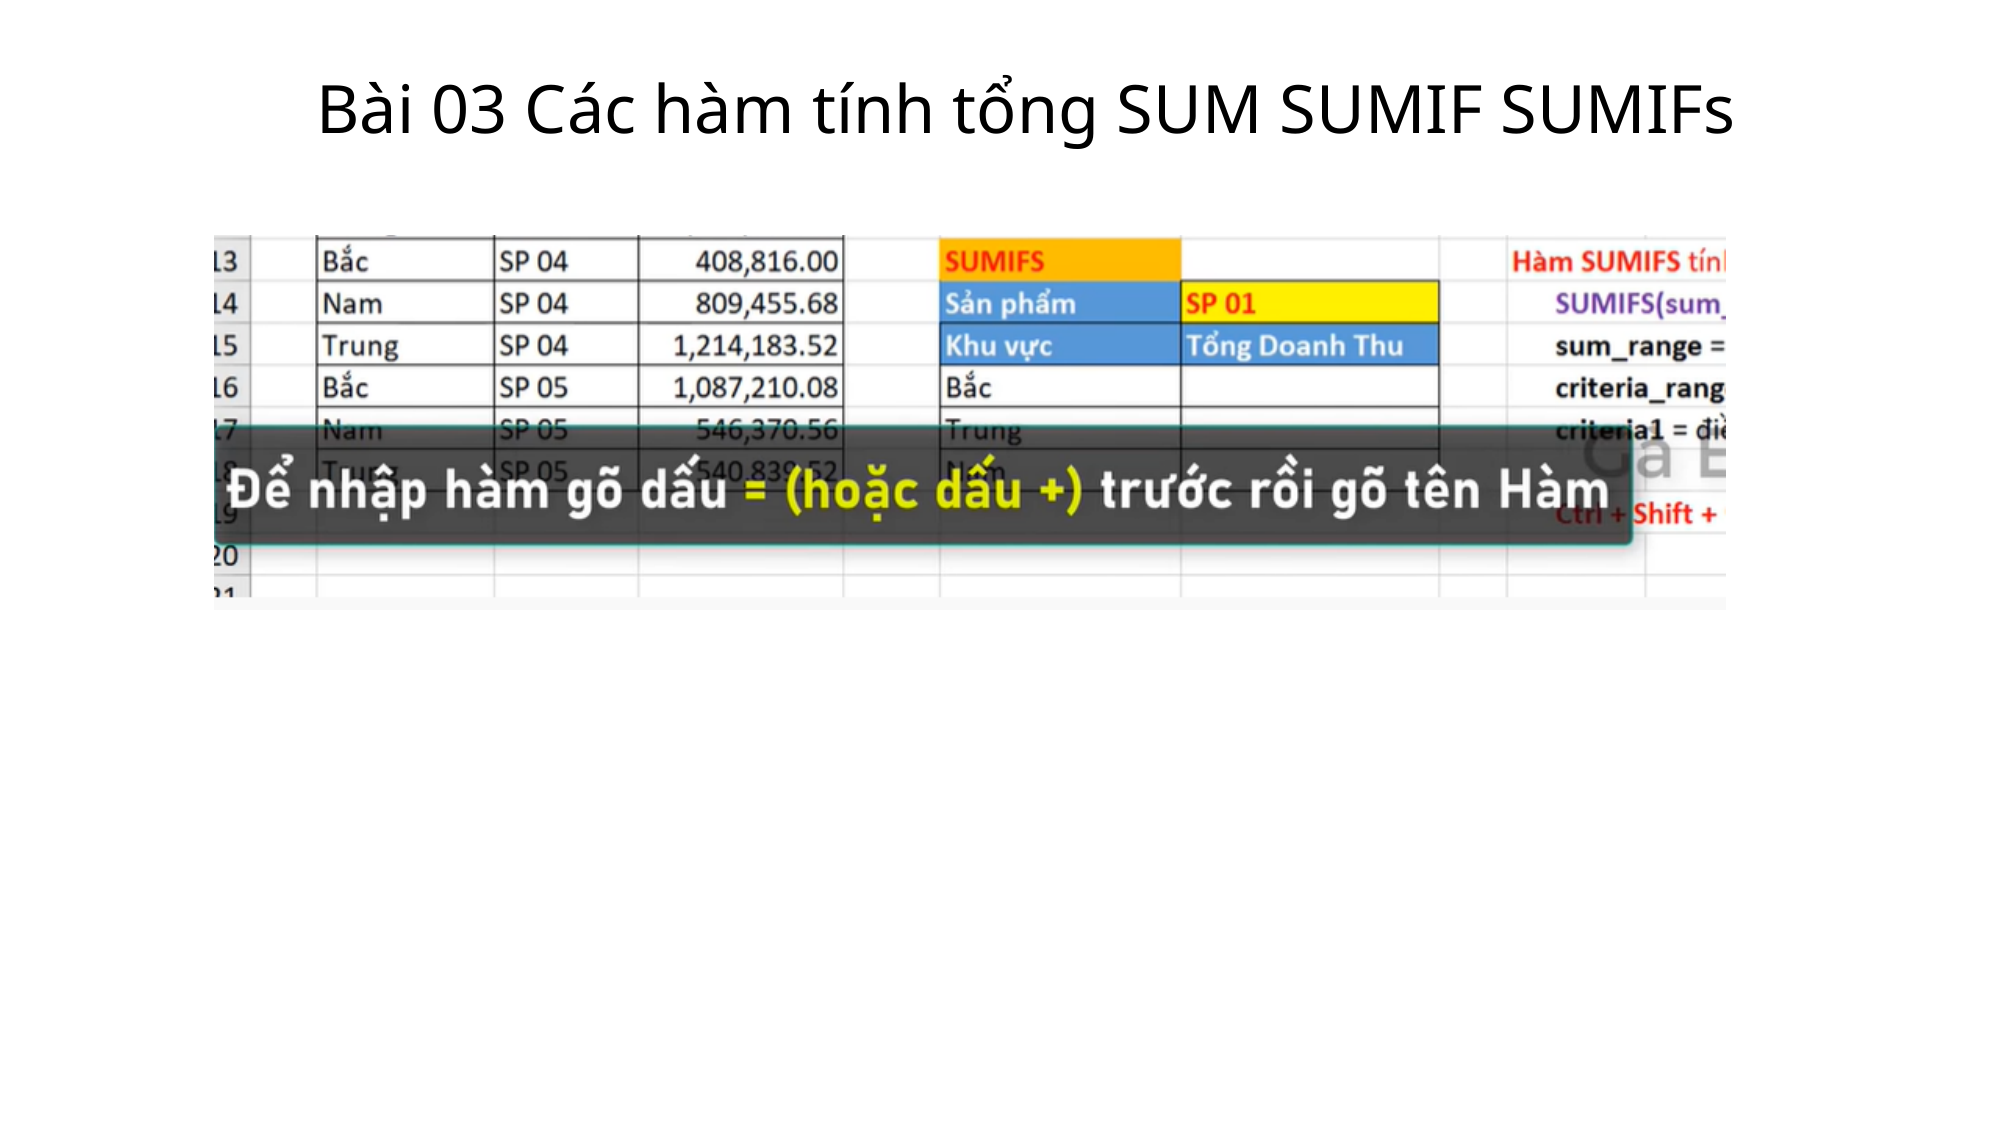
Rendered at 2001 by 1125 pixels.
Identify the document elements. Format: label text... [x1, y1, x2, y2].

text_box Bài 03 Các hàm tính tổng SUM SUMIF SUMIFs [301, 59, 1753, 154]
picture [214, 235, 1726, 610]
